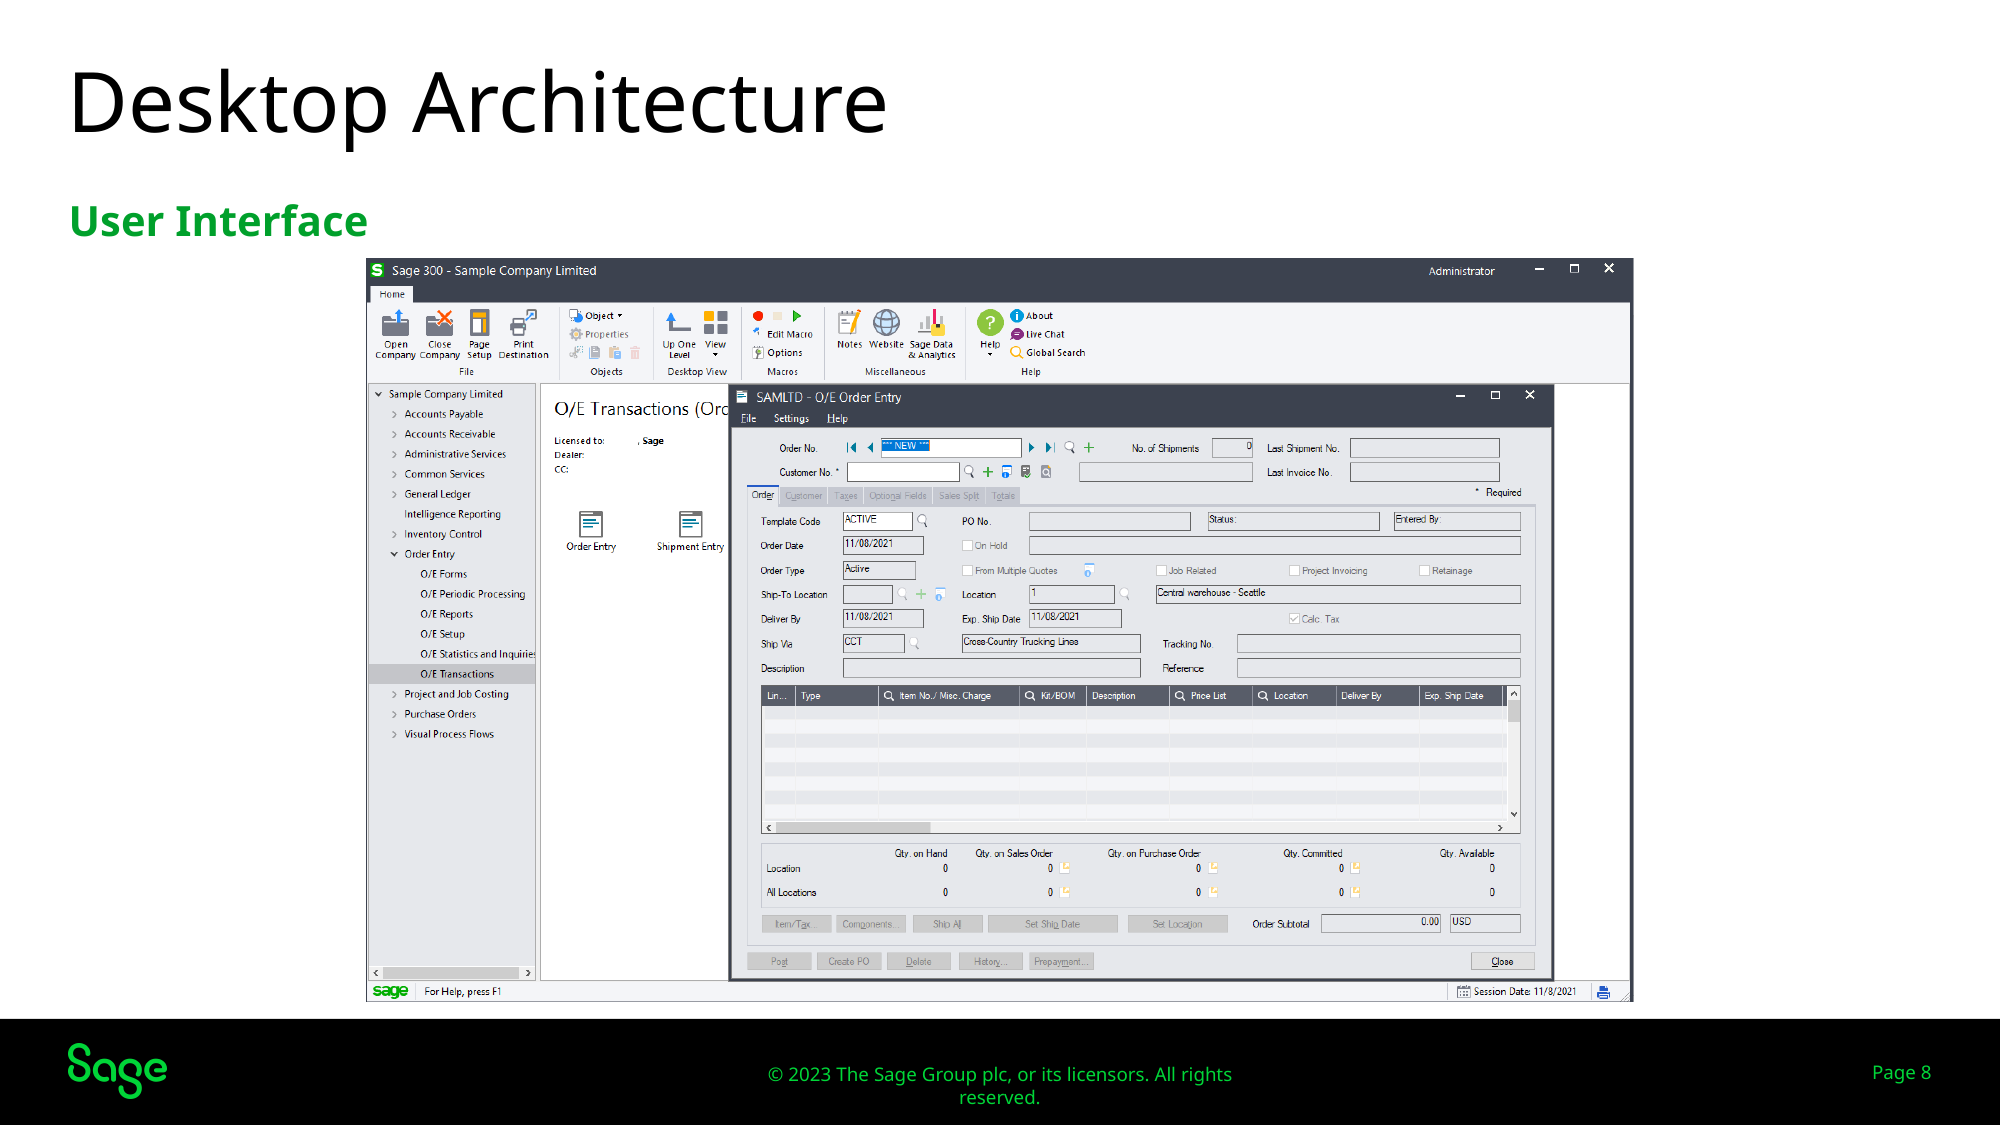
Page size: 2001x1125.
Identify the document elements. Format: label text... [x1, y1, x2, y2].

slide_number Page 8 [1809, 1043, 1947, 1104]
picture [366, 258, 1634, 1002]
title Desktop Architecture [67, 49, 1930, 147]
picture [68, 1043, 167, 1099]
list User Interface [68, 186, 1930, 259]
